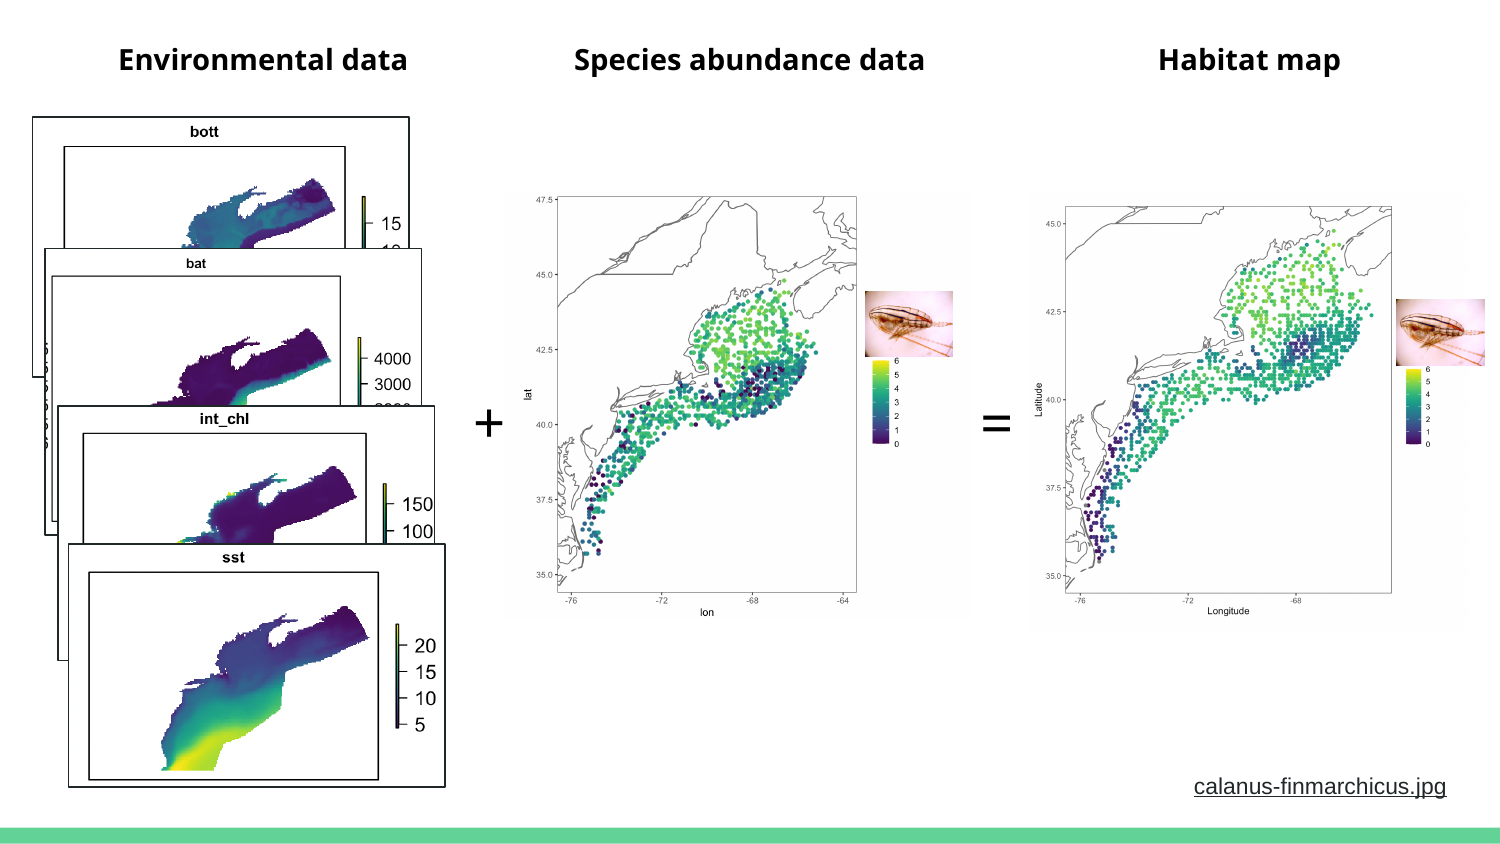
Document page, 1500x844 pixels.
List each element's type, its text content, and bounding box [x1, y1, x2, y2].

text_box + [458, 372, 499, 471]
text_box calanus-finmarchicus.jpg [1178, 757, 1485, 813]
text_box Species abundance data [552, 26, 948, 92]
picture [33, 117, 445, 787]
text_box Environmental data [90, 26, 437, 92]
picture [1029, 191, 1485, 631]
text_box = [974, 371, 1024, 472]
picture [504, 191, 970, 620]
text_box Habitat map [1051, 26, 1448, 92]
